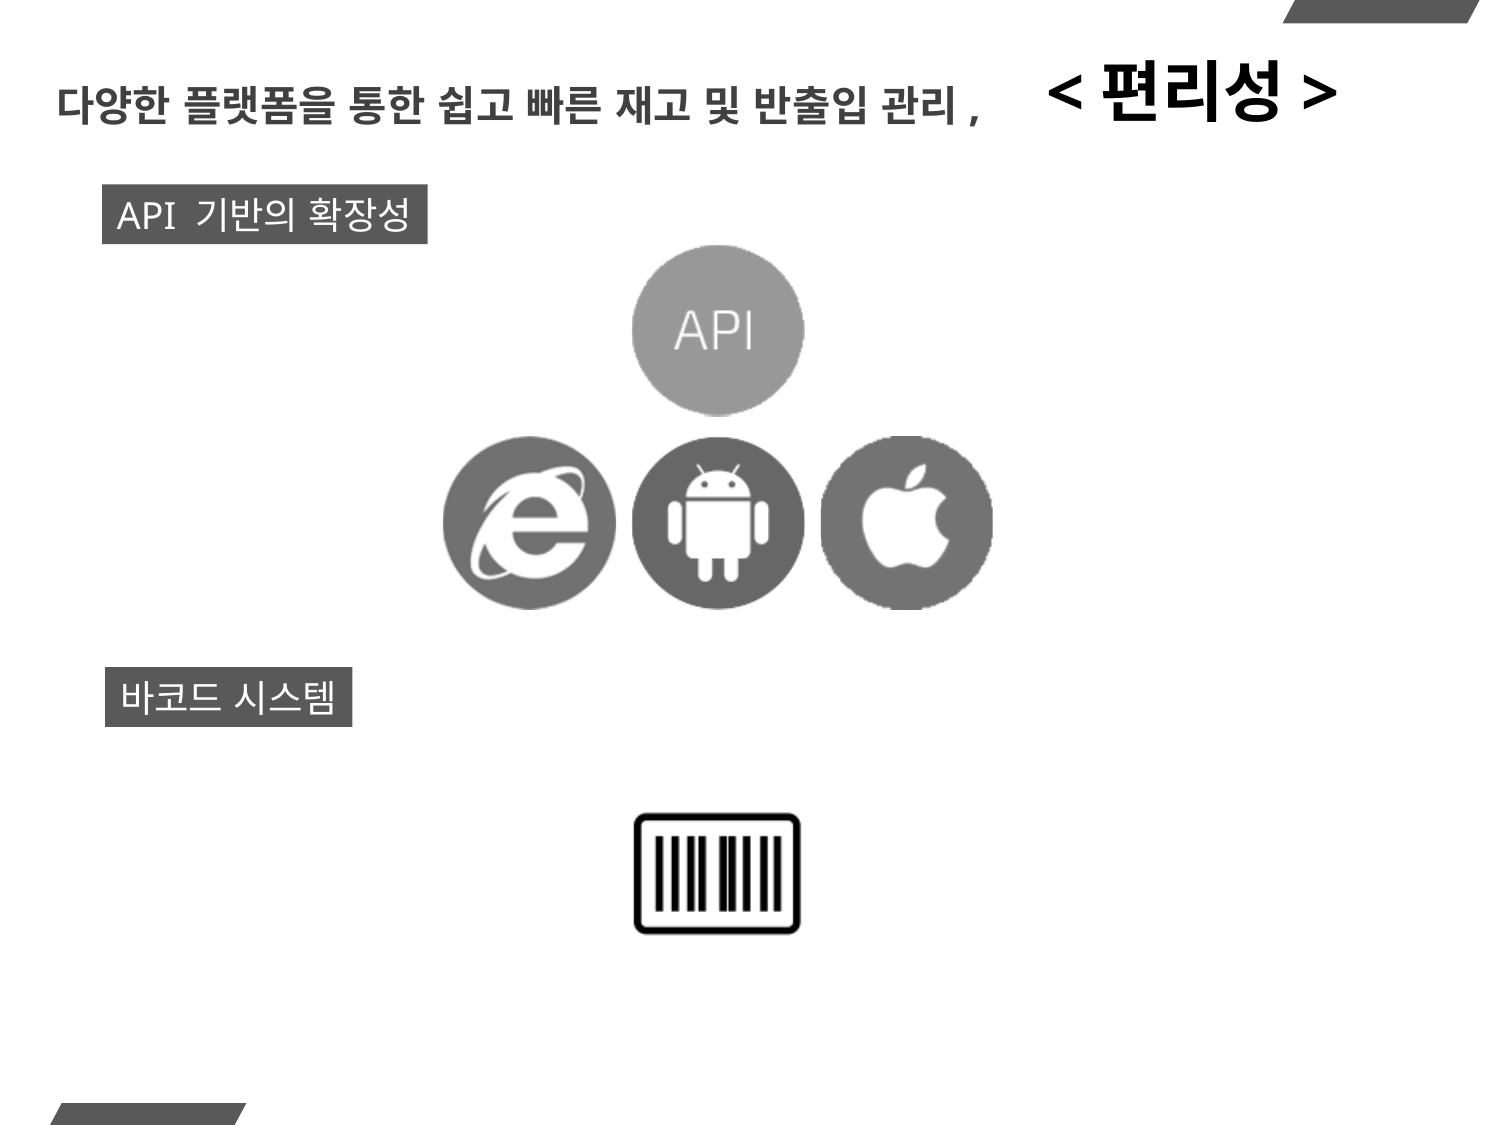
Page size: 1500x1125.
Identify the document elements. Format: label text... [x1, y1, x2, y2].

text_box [631, 436, 806, 610]
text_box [442, 436, 617, 610]
text_box 바코드 시스템 [105, 667, 353, 727]
text_box API 기반의 확장성 [102, 184, 428, 245]
title 다양한 플랫폼을 통한 쉽고 빠른 재고 및 반출입 관리, [41, 78, 1247, 139]
picture [620, 786, 817, 956]
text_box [820, 436, 993, 610]
text_box <편리성> [1031, 42, 1355, 138]
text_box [631, 244, 806, 417]
